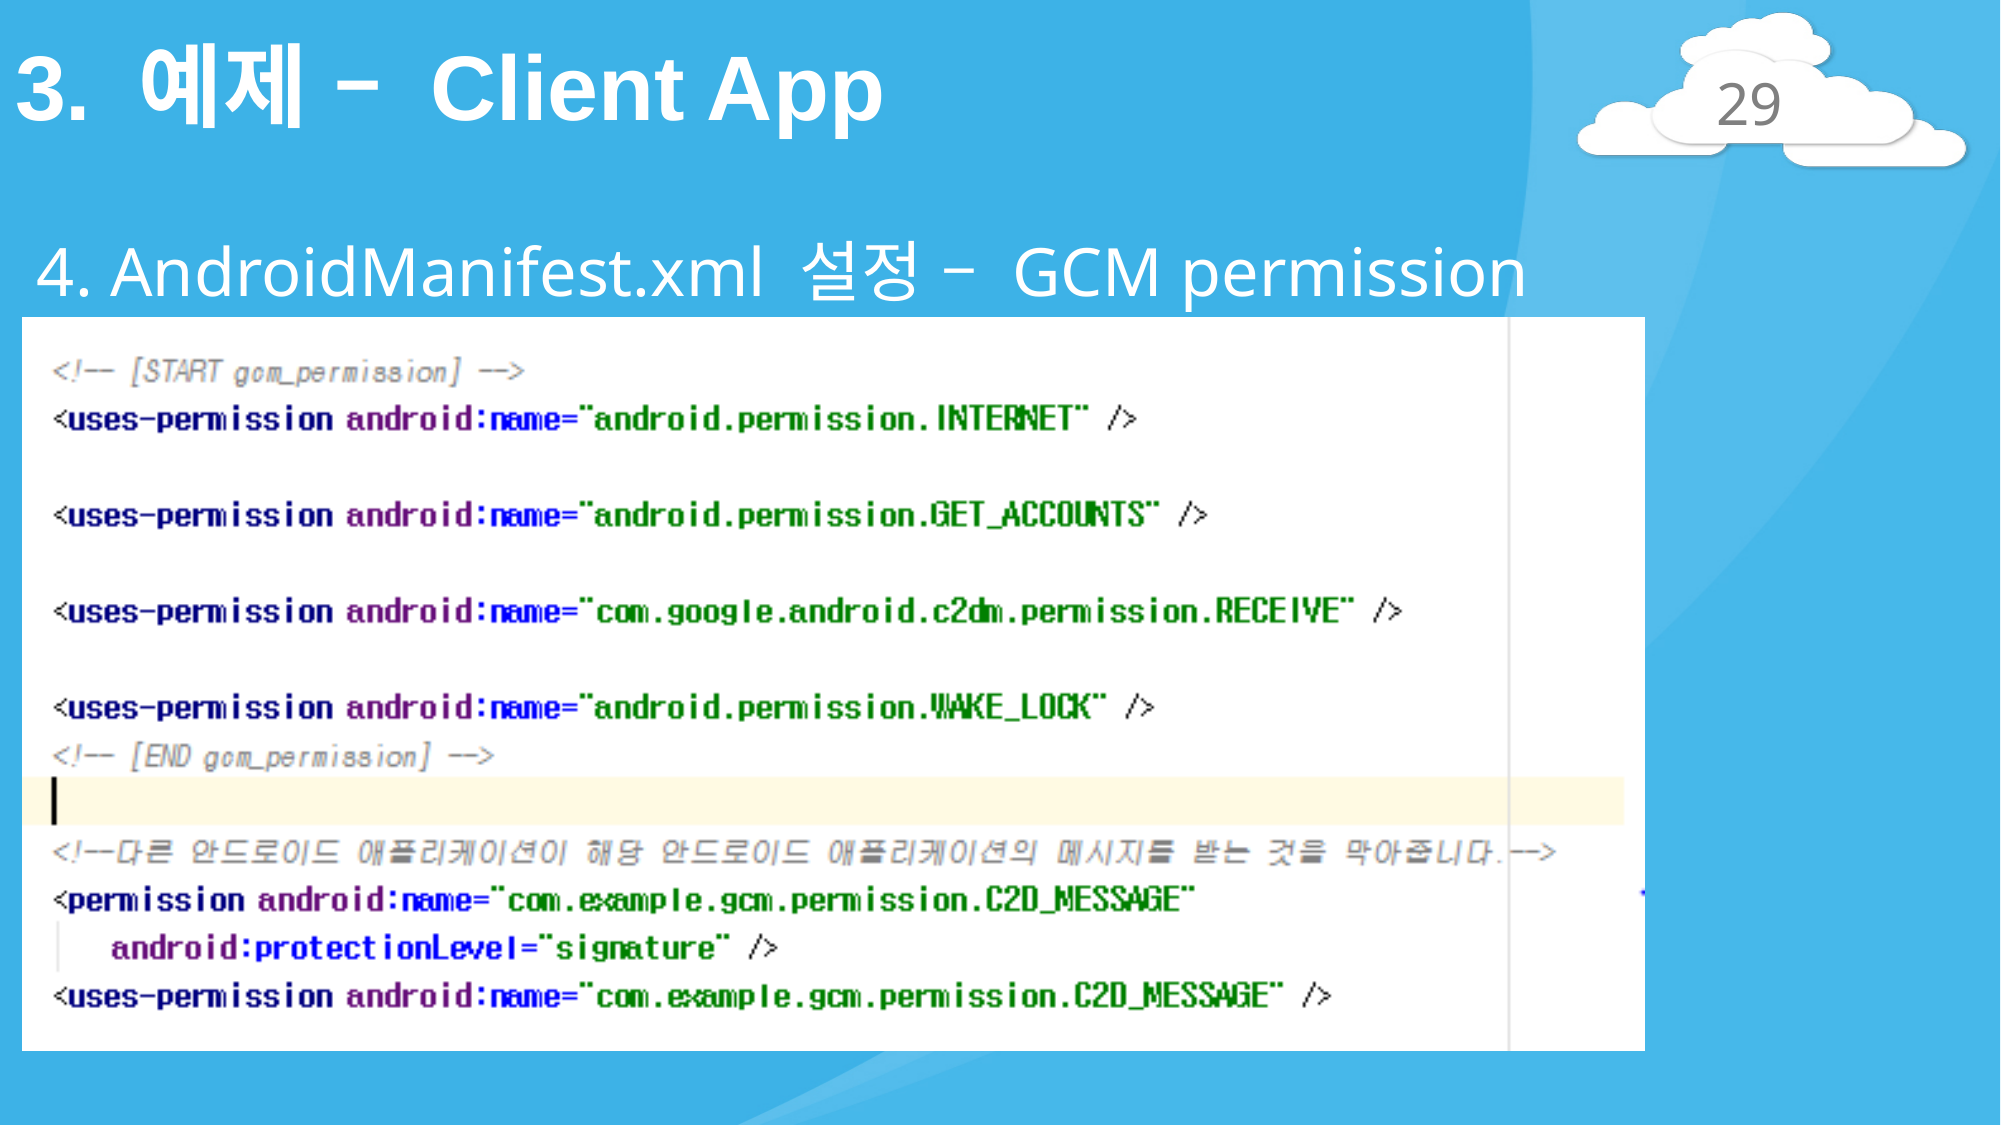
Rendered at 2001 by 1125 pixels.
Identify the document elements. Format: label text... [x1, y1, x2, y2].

text_box 29 [1621, 60, 1798, 145]
title 3. 예제 – Client App [0, 2, 2000, 179]
picture [0, 0, 2001, 1125]
text_box 4. AndroidManifest.xml 설정 – GCM permission [22, 221, 1586, 317]
